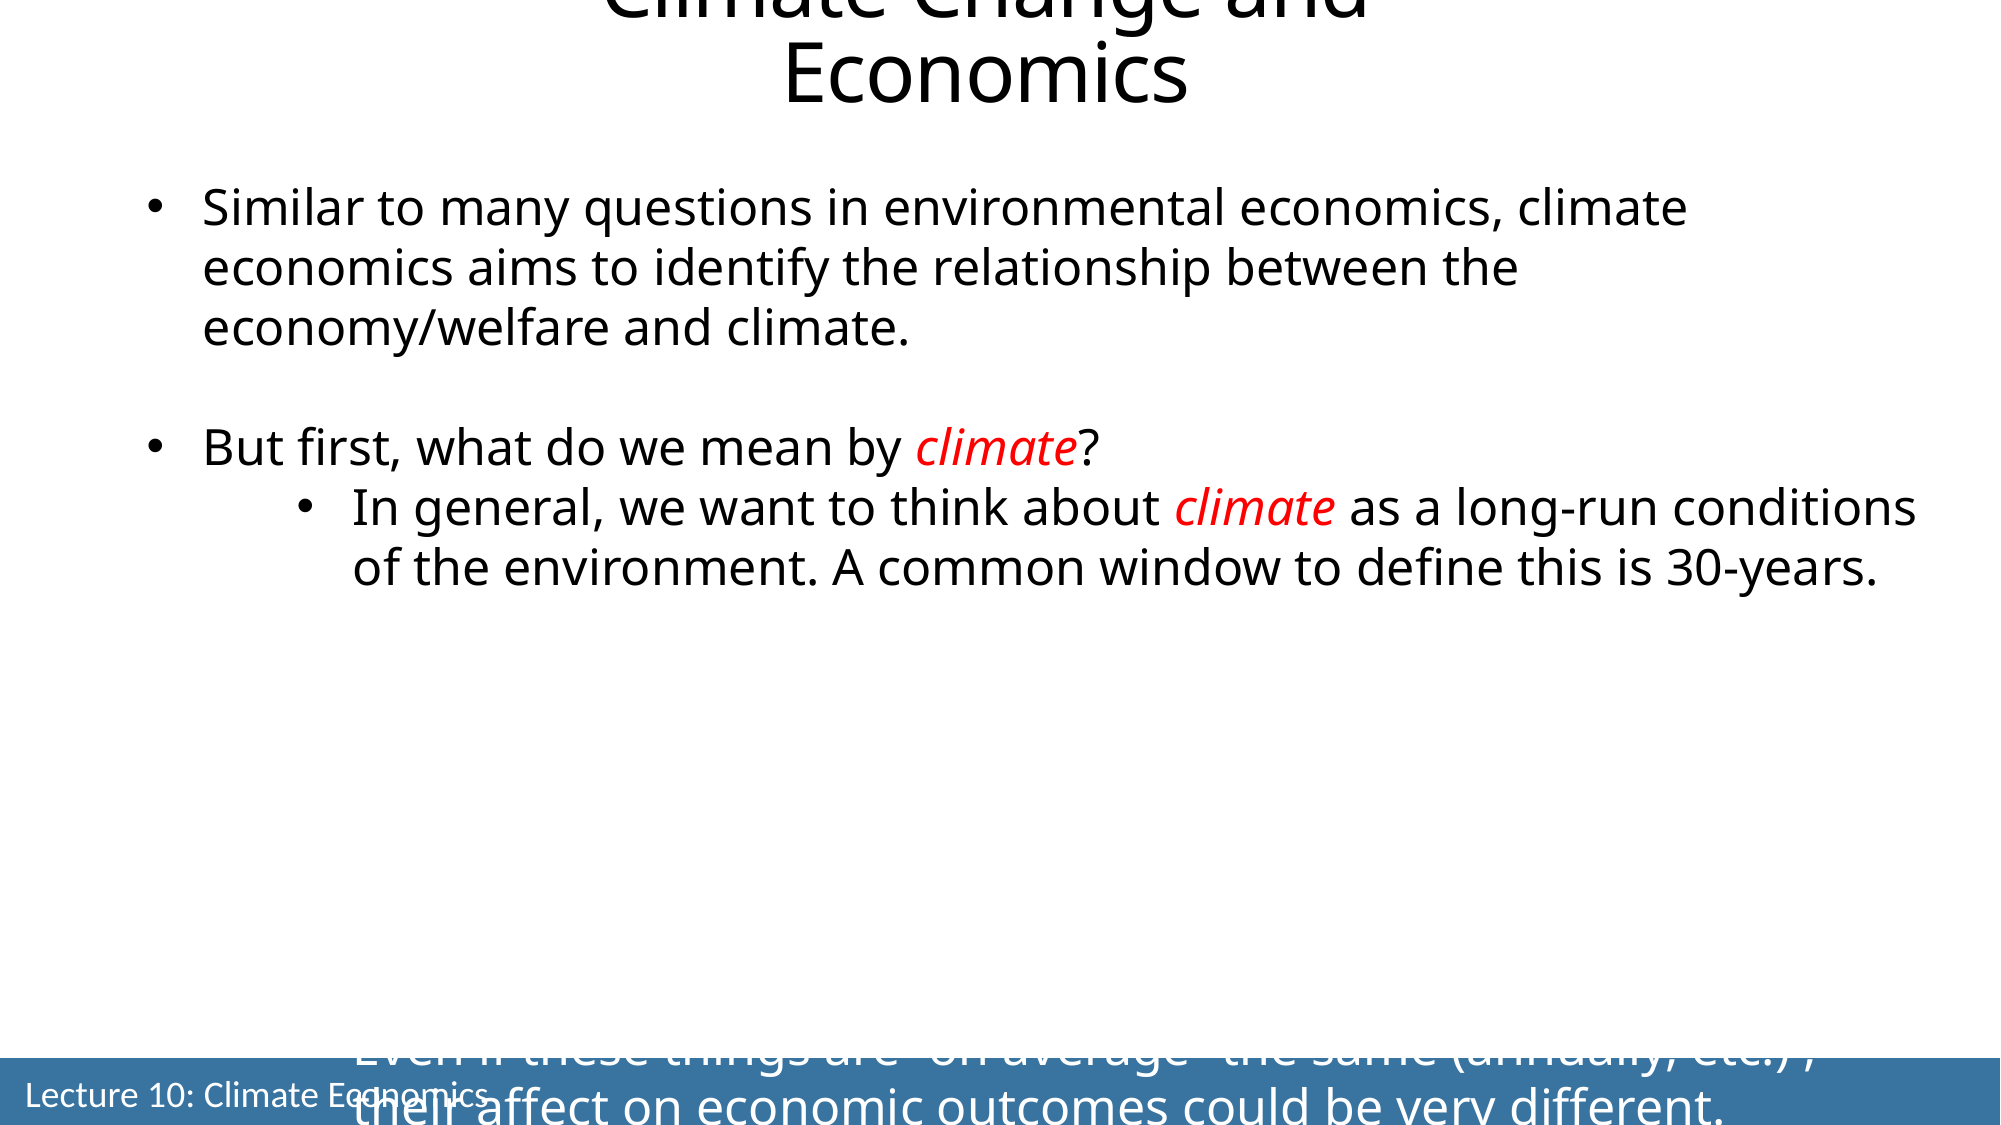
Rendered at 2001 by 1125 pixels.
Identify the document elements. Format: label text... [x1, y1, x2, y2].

text_box Climate Change and Economics [393, 0, 1579, 128]
text_box Similar to many questions in environmental economics, climate economics aims to identify the relationship between the economy/welfare and climate. But first, what do we mean by climate? In general, we want to think about climate as a long-run conditions of the environment. A common window to define this is 30-years. But climate isn’t just mean (average) conditions of the environment (temperature, precipitations, etc.), it can encompass much more than that. Frequency or severity of storms (think recent upticks on tropical storms, etc.), frequency and severity of draught or heat waves, ecological conditions and ocean pH, the interconnectedness of these, and so so so much more. Even if these things are “on average” the same (annually, etc.) , their affect on economic outcomes could be very different. Things we don’t even know about yet (unknown unkowns). [56, 168, 1944, 1125]
